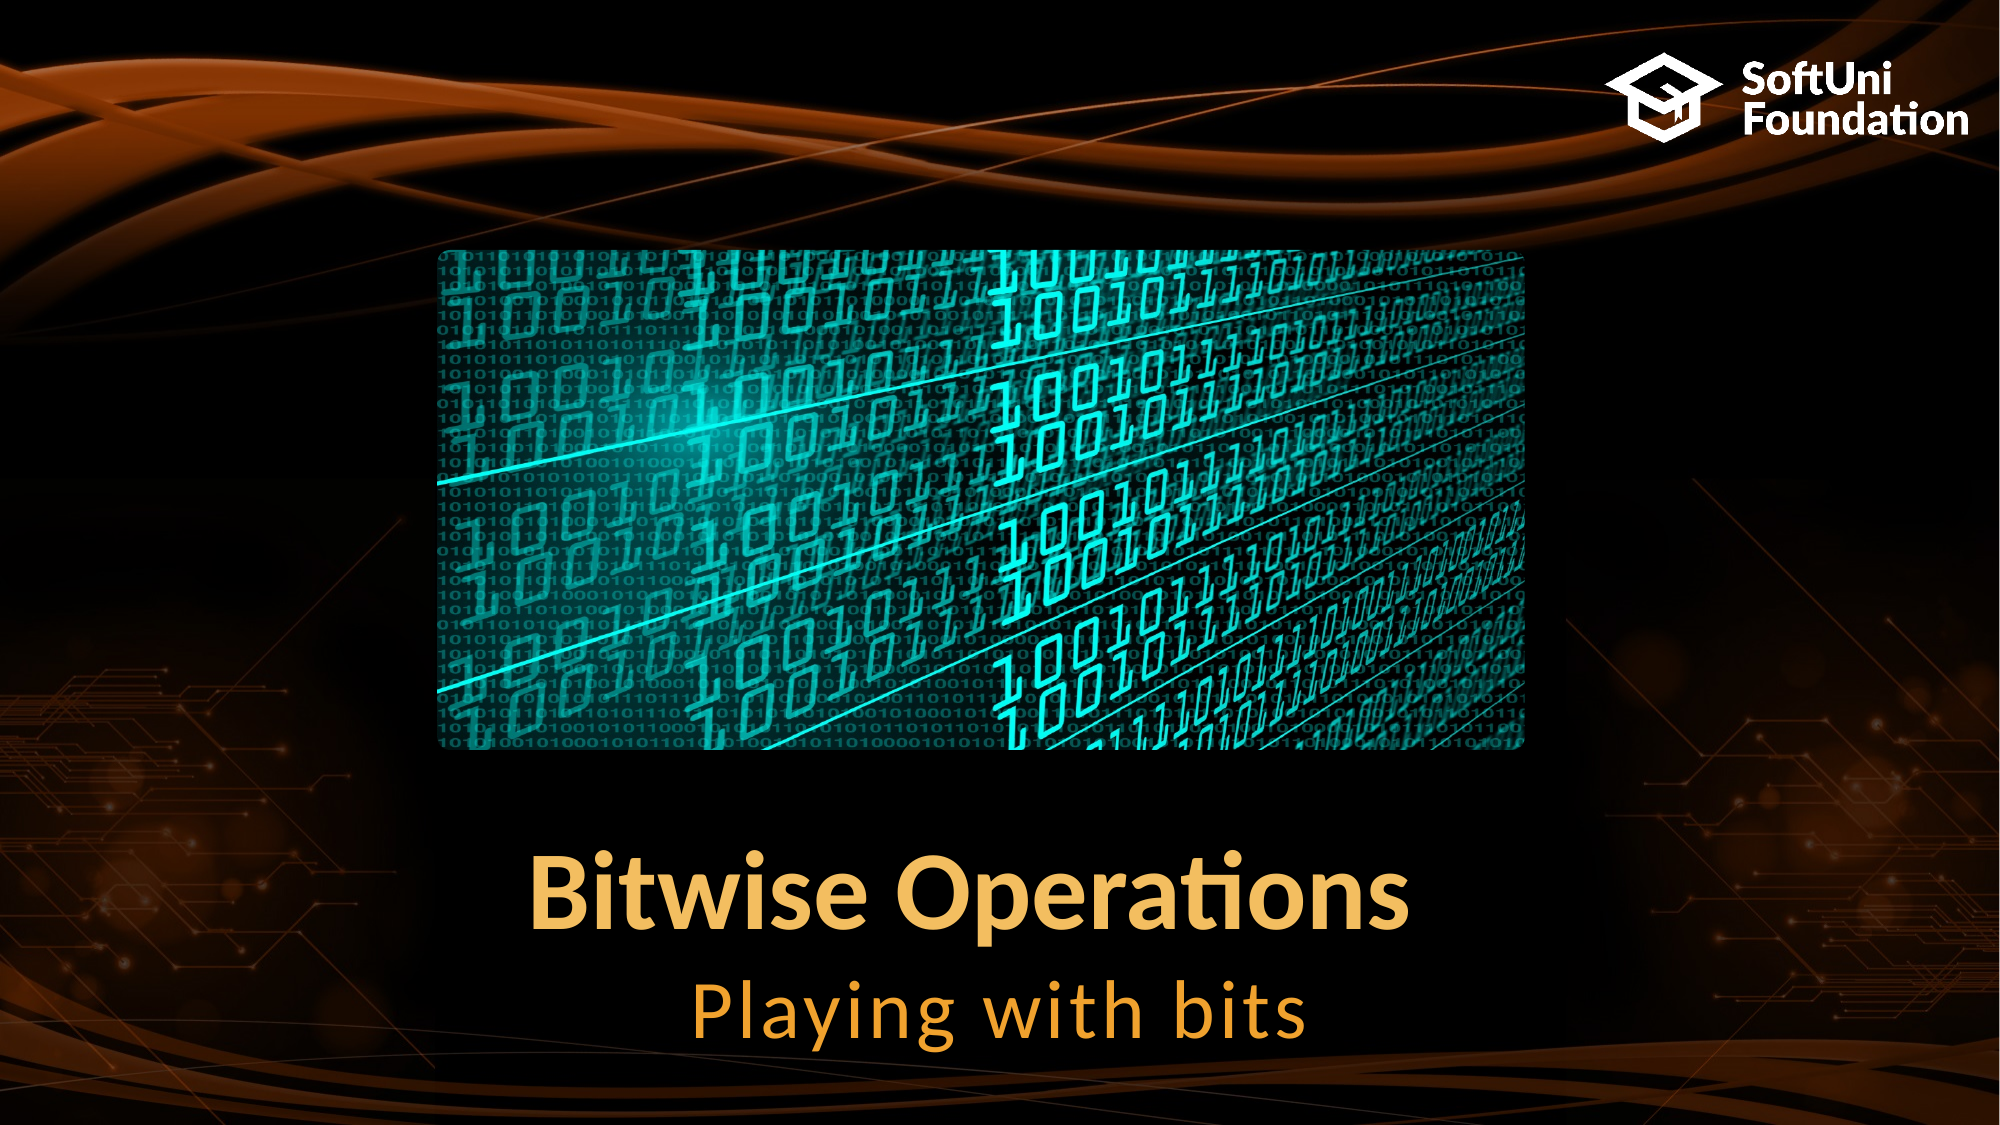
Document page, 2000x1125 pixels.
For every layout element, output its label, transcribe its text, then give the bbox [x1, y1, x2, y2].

picture [0, 0, 2000, 1125]
list Playing with bits [149, 944, 1850, 1063]
title Bitwise Operations [237, 825, 1704, 944]
